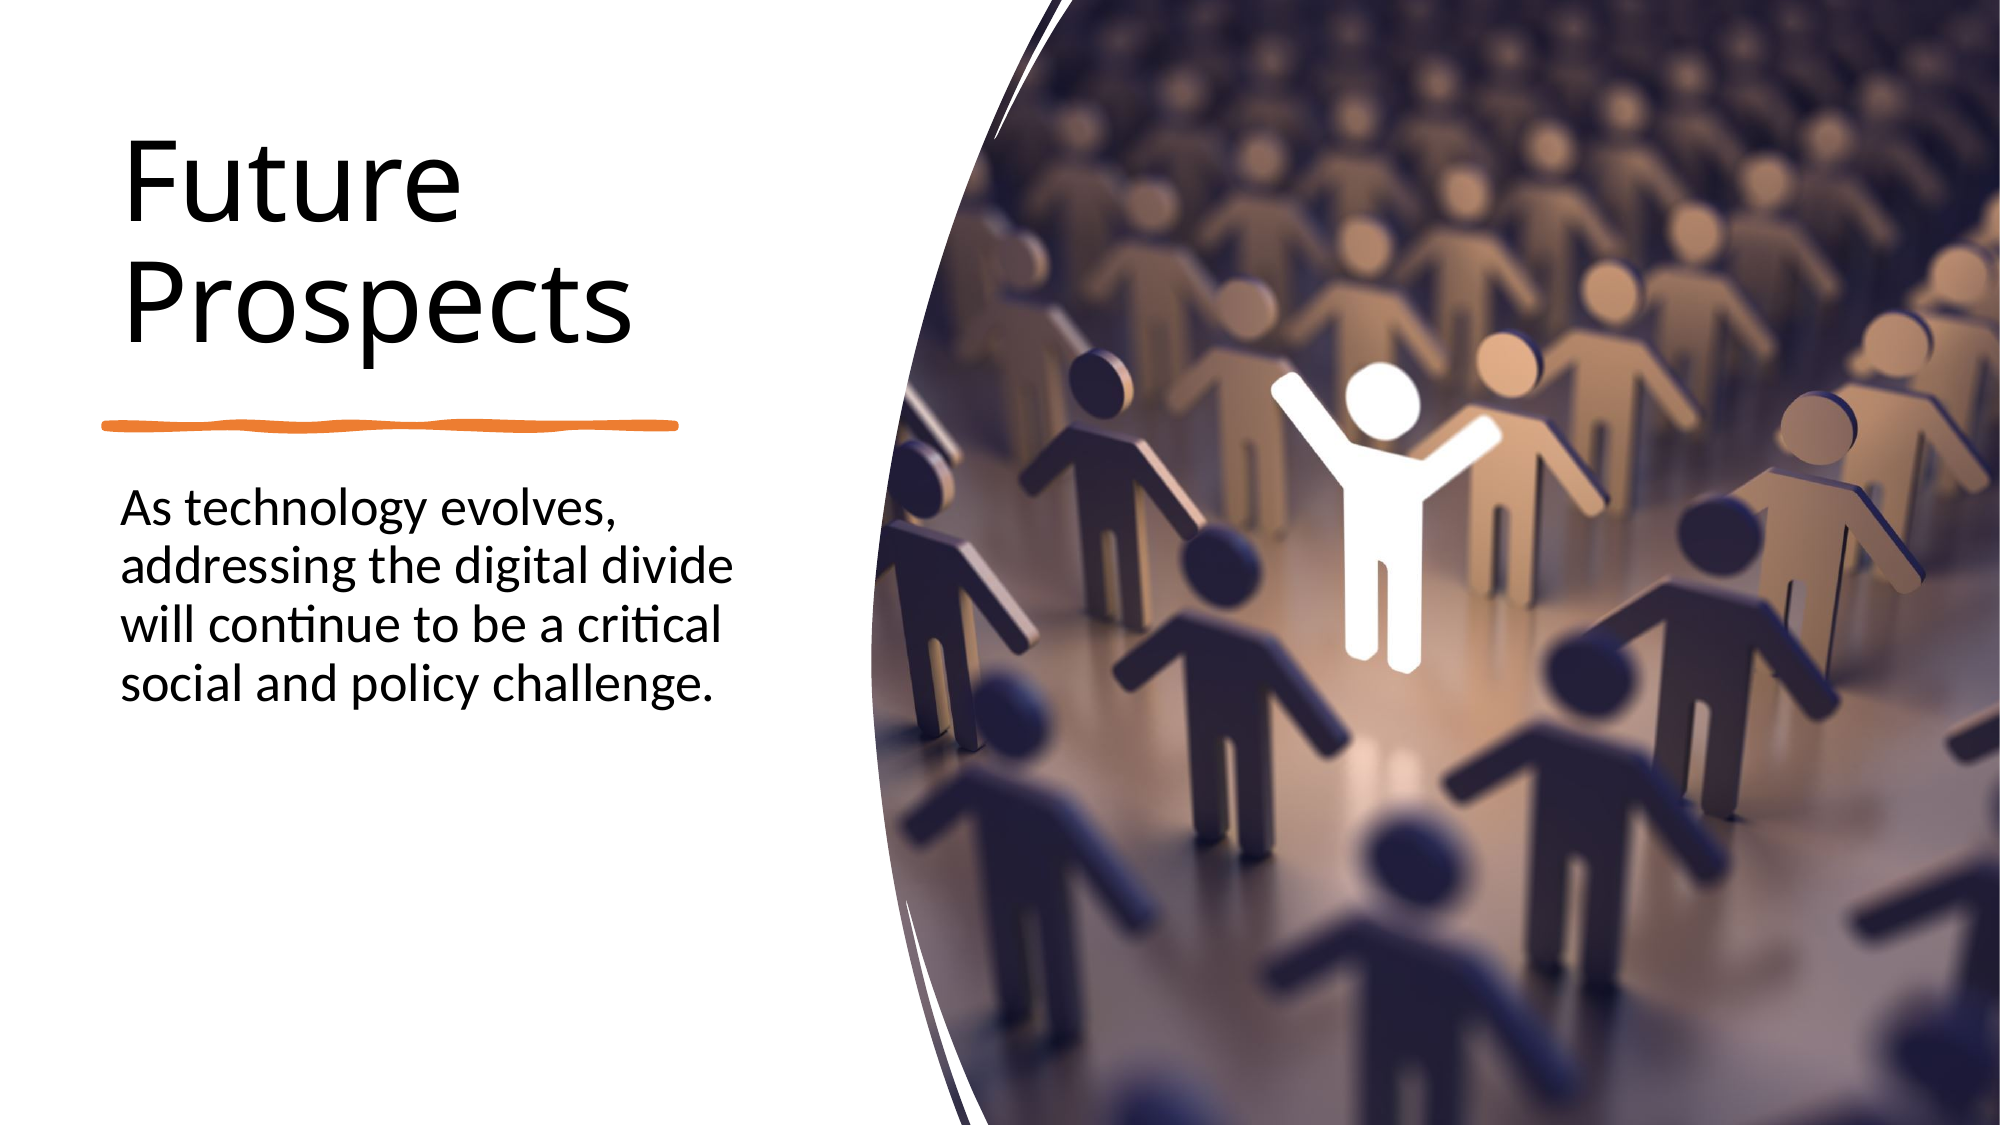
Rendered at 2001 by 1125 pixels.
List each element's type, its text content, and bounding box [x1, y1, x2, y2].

list As technology evolves, addressing the digital divide will continue to be a critical social and policy challenge. [105, 471, 802, 1016]
title Future Prospects [105, 53, 822, 375]
text_box [103, 421, 676, 431]
text_box [0, 0, 871, 1125]
picture [871, 0, 2000, 1125]
